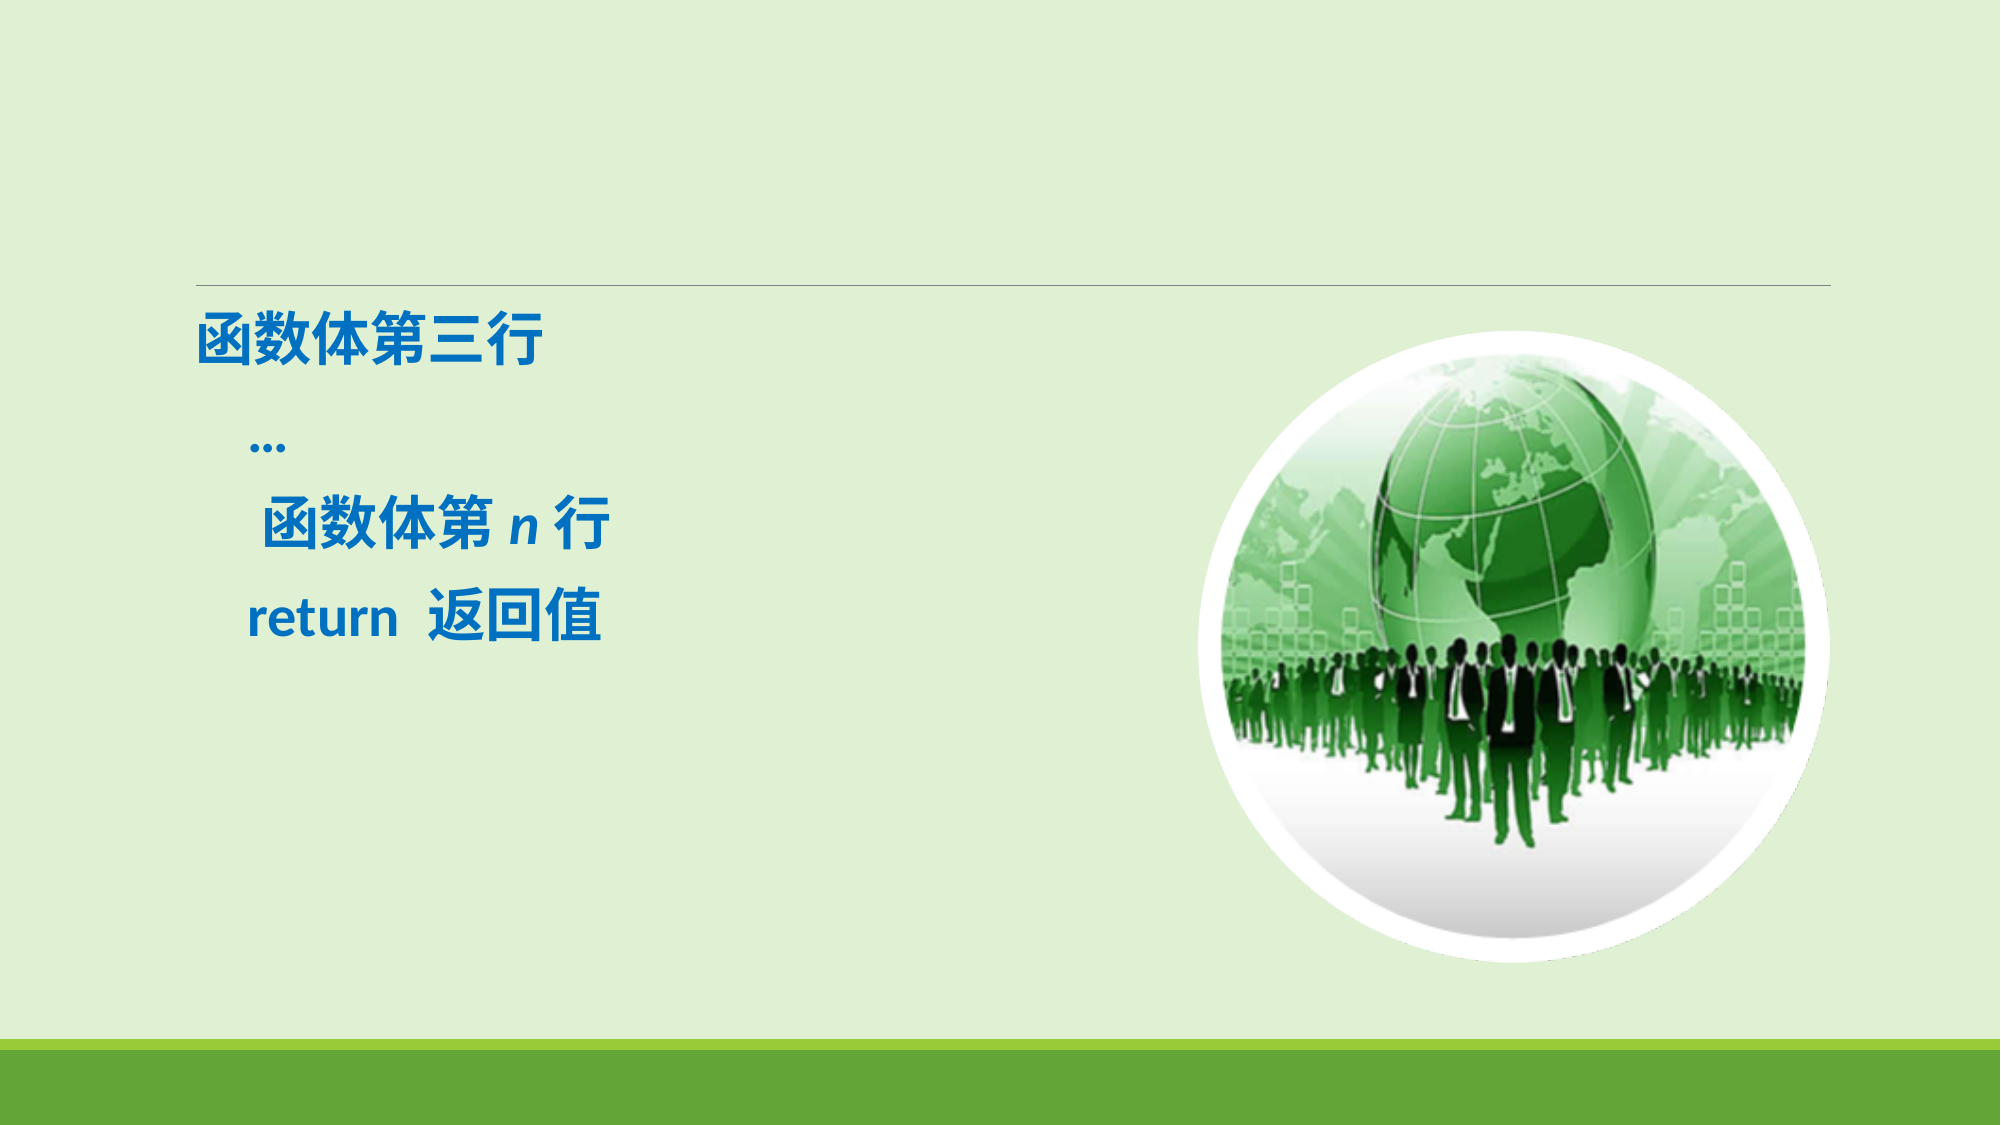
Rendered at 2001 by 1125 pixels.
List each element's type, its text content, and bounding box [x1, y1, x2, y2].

text_box [1196, 329, 1832, 965]
list 函数体第三行 … 函数体第n行 return 返回值 [180, 302, 1830, 963]
